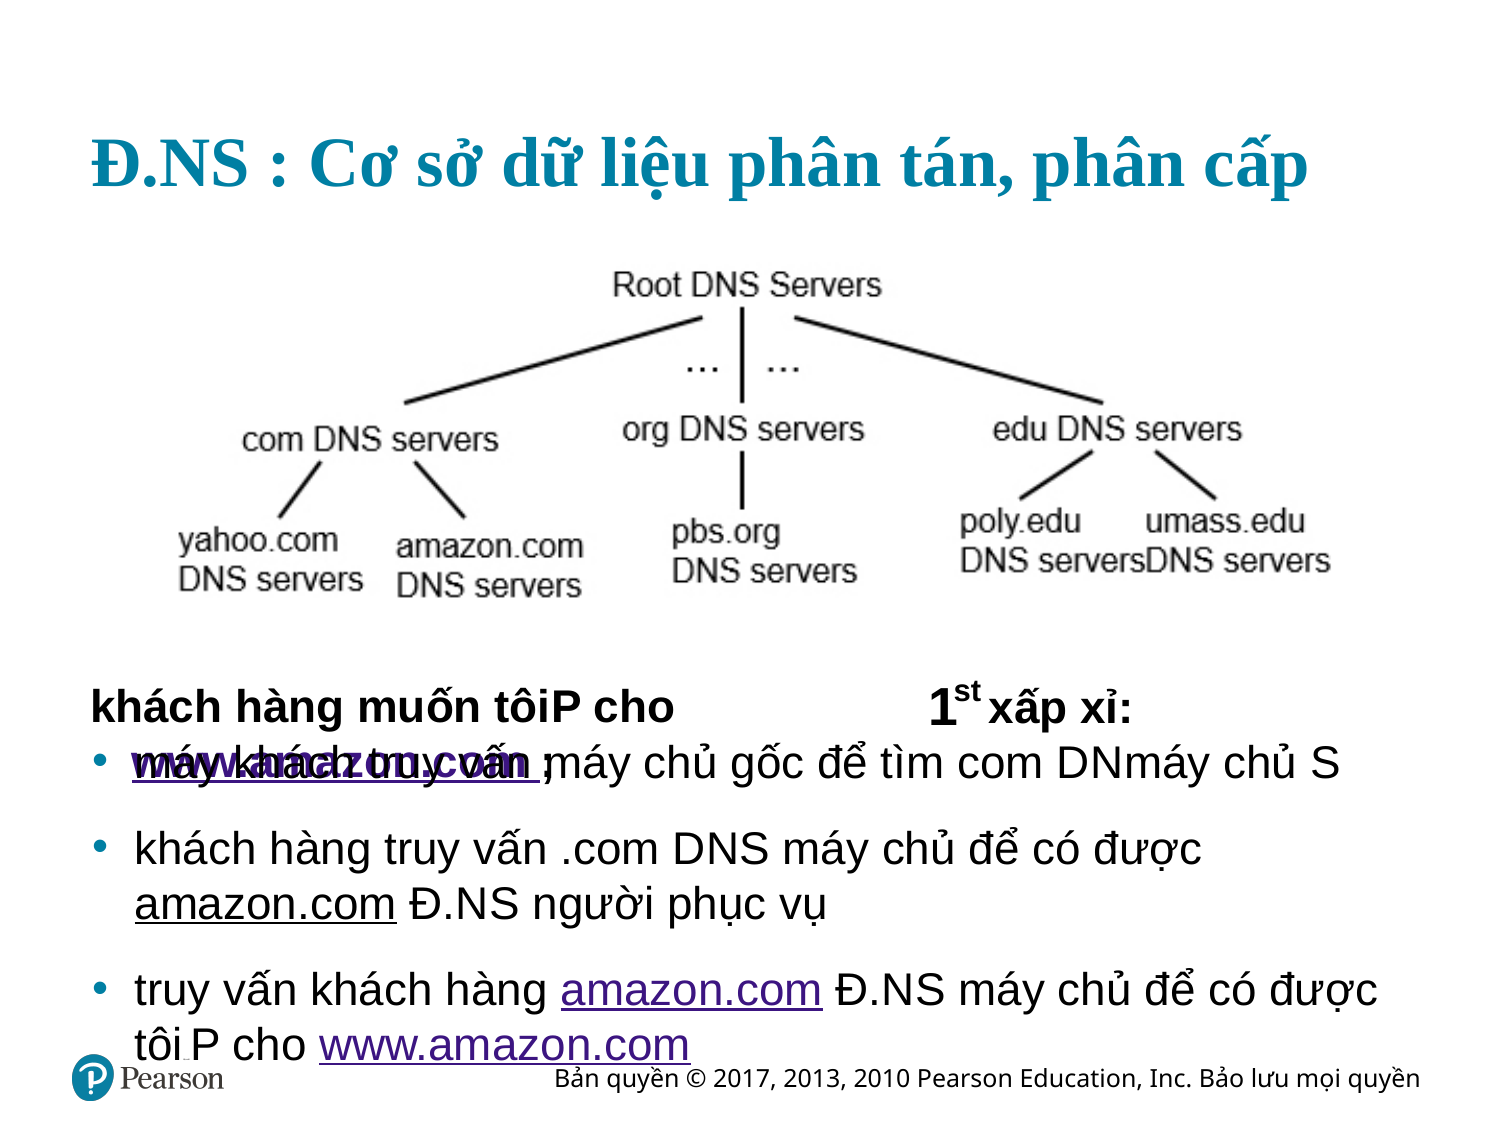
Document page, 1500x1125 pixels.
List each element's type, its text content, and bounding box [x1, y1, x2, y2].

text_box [923, 667, 992, 736]
list xấp xỉ: [973, 662, 1354, 734]
title Đ. N S : Cơ sở dữ liệu phân tán, phân cấp [75, 35, 1425, 216]
picture [72, 1054, 88, 1070]
picture [146, 247, 1354, 629]
list khách hàng muốn tôi P cho www.amazon.com ; [75, 661, 937, 734]
picture [72, 1087, 83, 1101]
list máy khách truy vấn máy chủ gốc để tìm com D N máy chủ S khách hàng truy vấn .com D N S máy chủ để có được amazon.com Đ. N S người phục vụ truy vấn khách hàng amazon.com Đ. N S máy chủ để có được tôi Địa chỉ P cho www.amazon.com [77, 755, 1448, 1047]
picture [98, 1054, 224, 1101]
picture [80, 1063, 106, 1088]
